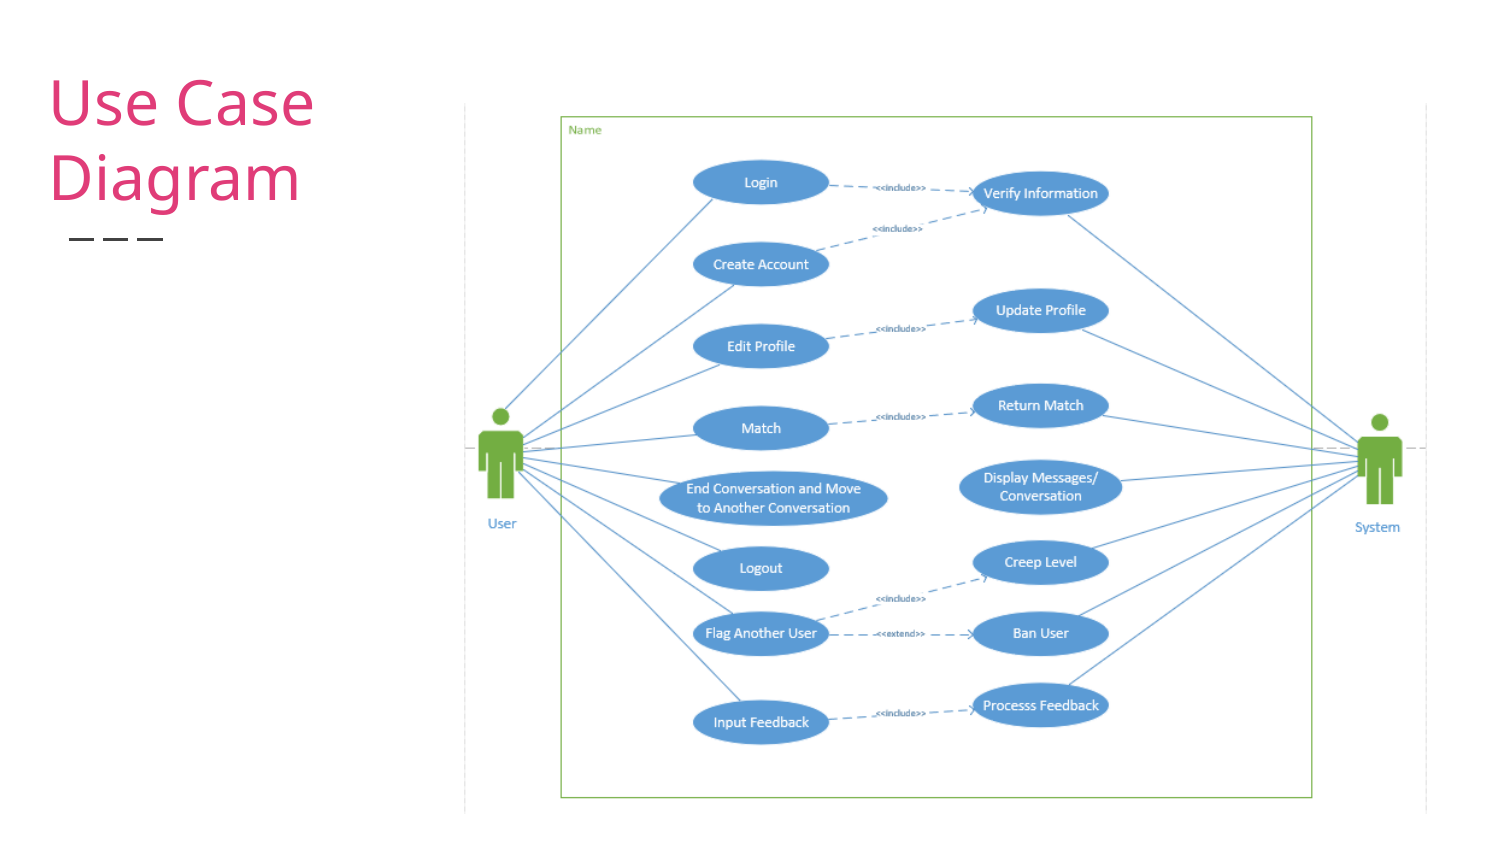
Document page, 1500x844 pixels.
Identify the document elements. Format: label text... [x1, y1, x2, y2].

picture [451, 103, 1439, 814]
title Use Case Diagram [33, 103, 449, 228]
